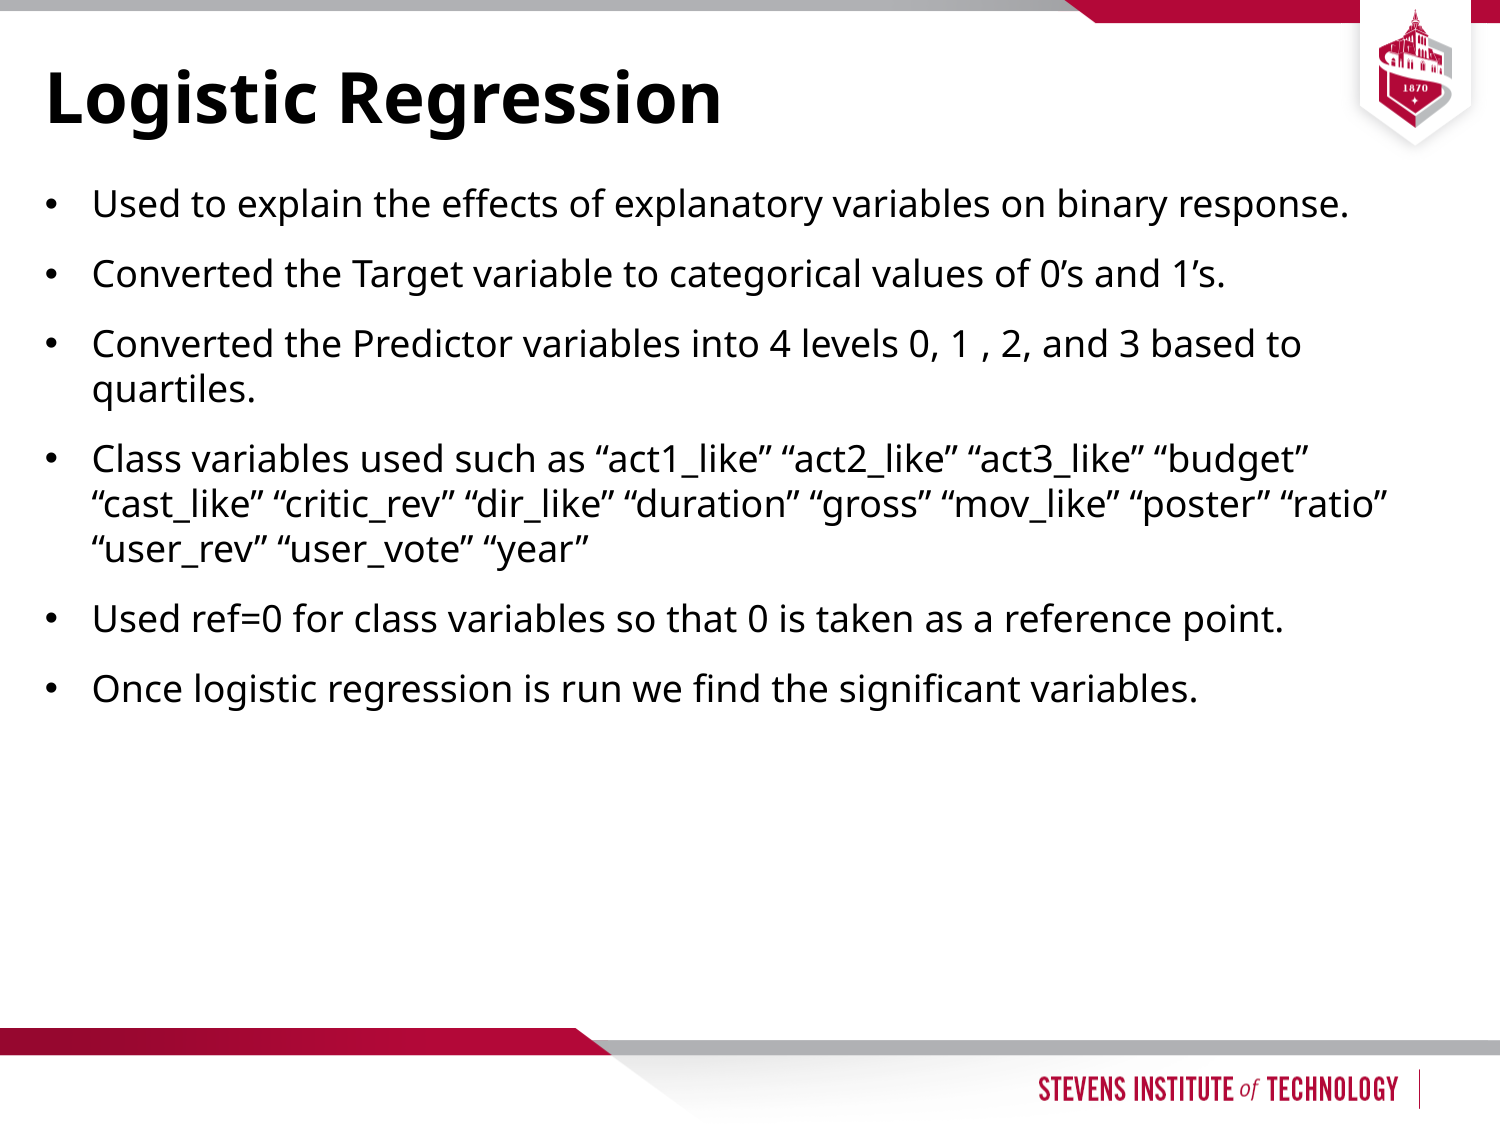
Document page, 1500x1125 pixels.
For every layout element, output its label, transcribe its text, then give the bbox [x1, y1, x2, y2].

title Logistic Regression [36, 44, 1338, 234]
picture [0, 1028, 1500, 1125]
picture [0, 0, 1500, 160]
list Used to explain the effects of explanatory variables on binary response. Converted the Target variable to categorical values of 0’s and 1’s. Converted the Predictor variables into 4 levels 0, 1 , 2, and 3 based to quartiles. Class variables used such as “act1_like” “act2_like” “act3_like” “budget” “cast_like” “critic_rev” “dir_like” “duration” “gross” “mov_like” “poster” “ratio” “user_rev” “user_vote” “year” Used ref=0 for class variables so that 0 is taken as a reference point. Once logistic regression is run we find the significant variables. [36, 172, 1463, 1001]
